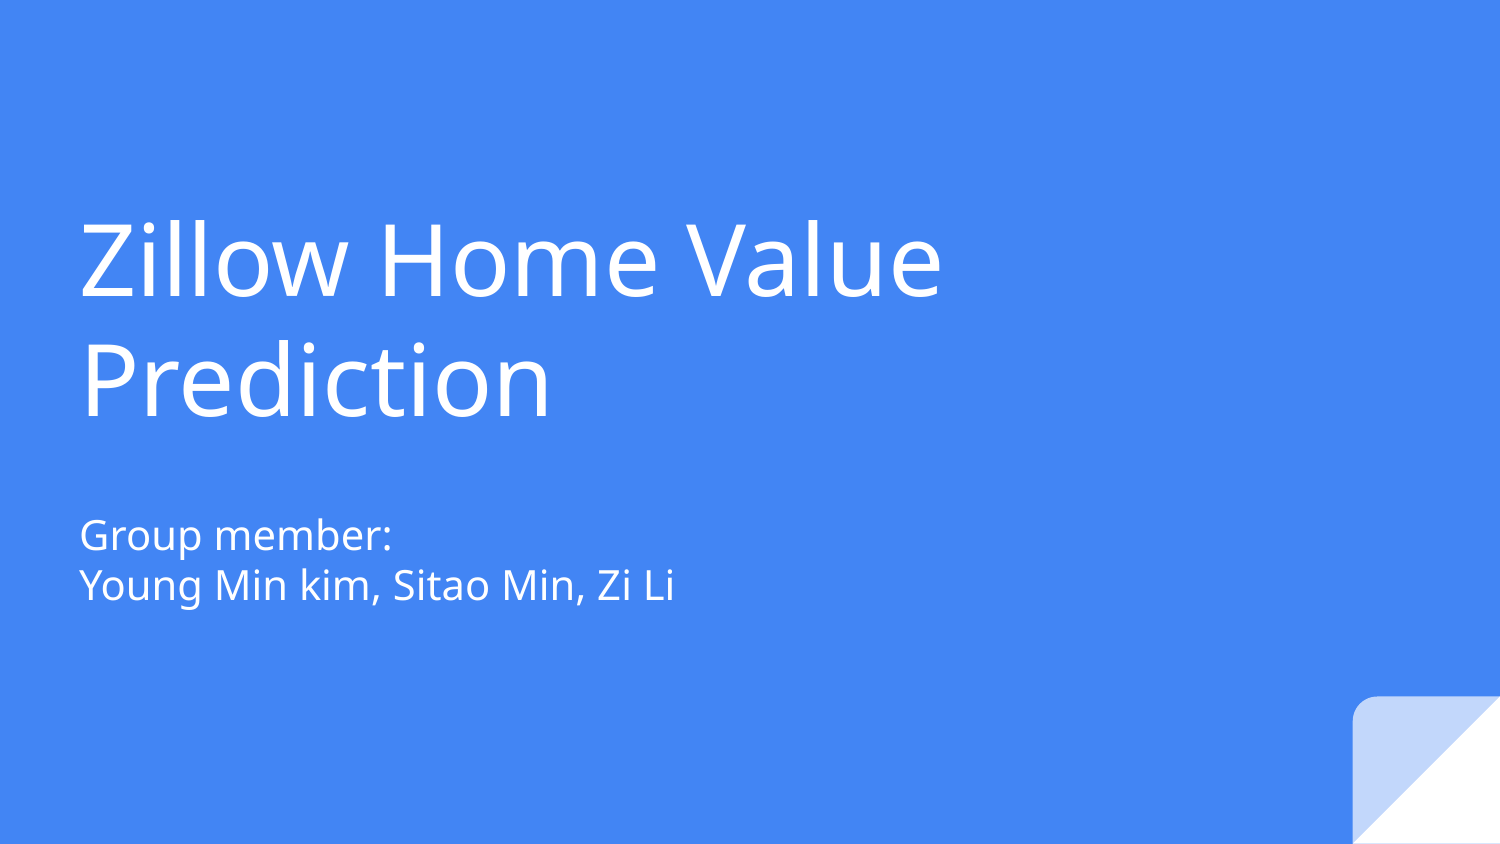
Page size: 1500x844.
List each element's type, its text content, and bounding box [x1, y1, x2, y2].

title Zillow Home Value Prediction [64, 298, 1413, 452]
subtitle Group member: Young Min kim, Sitao Min, Zi Li [64, 494, 1424, 627]
